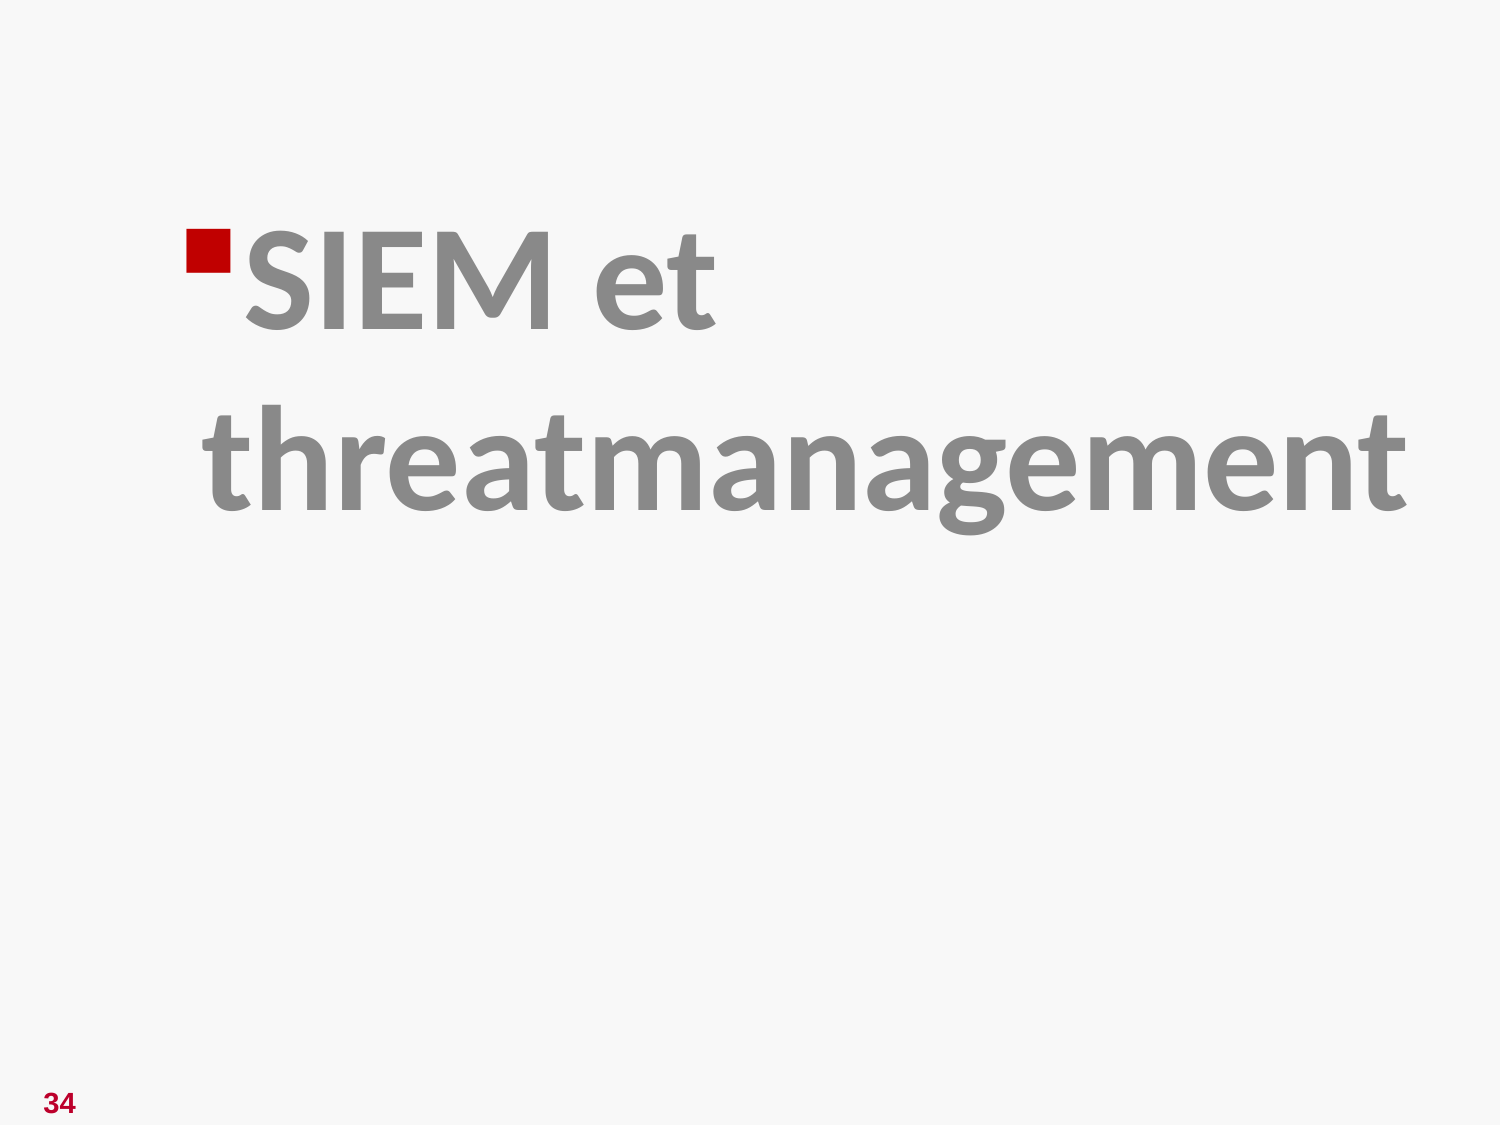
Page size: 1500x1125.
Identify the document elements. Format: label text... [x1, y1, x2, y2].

text_box SIEM et threatmanagement [159, 172, 1435, 419]
